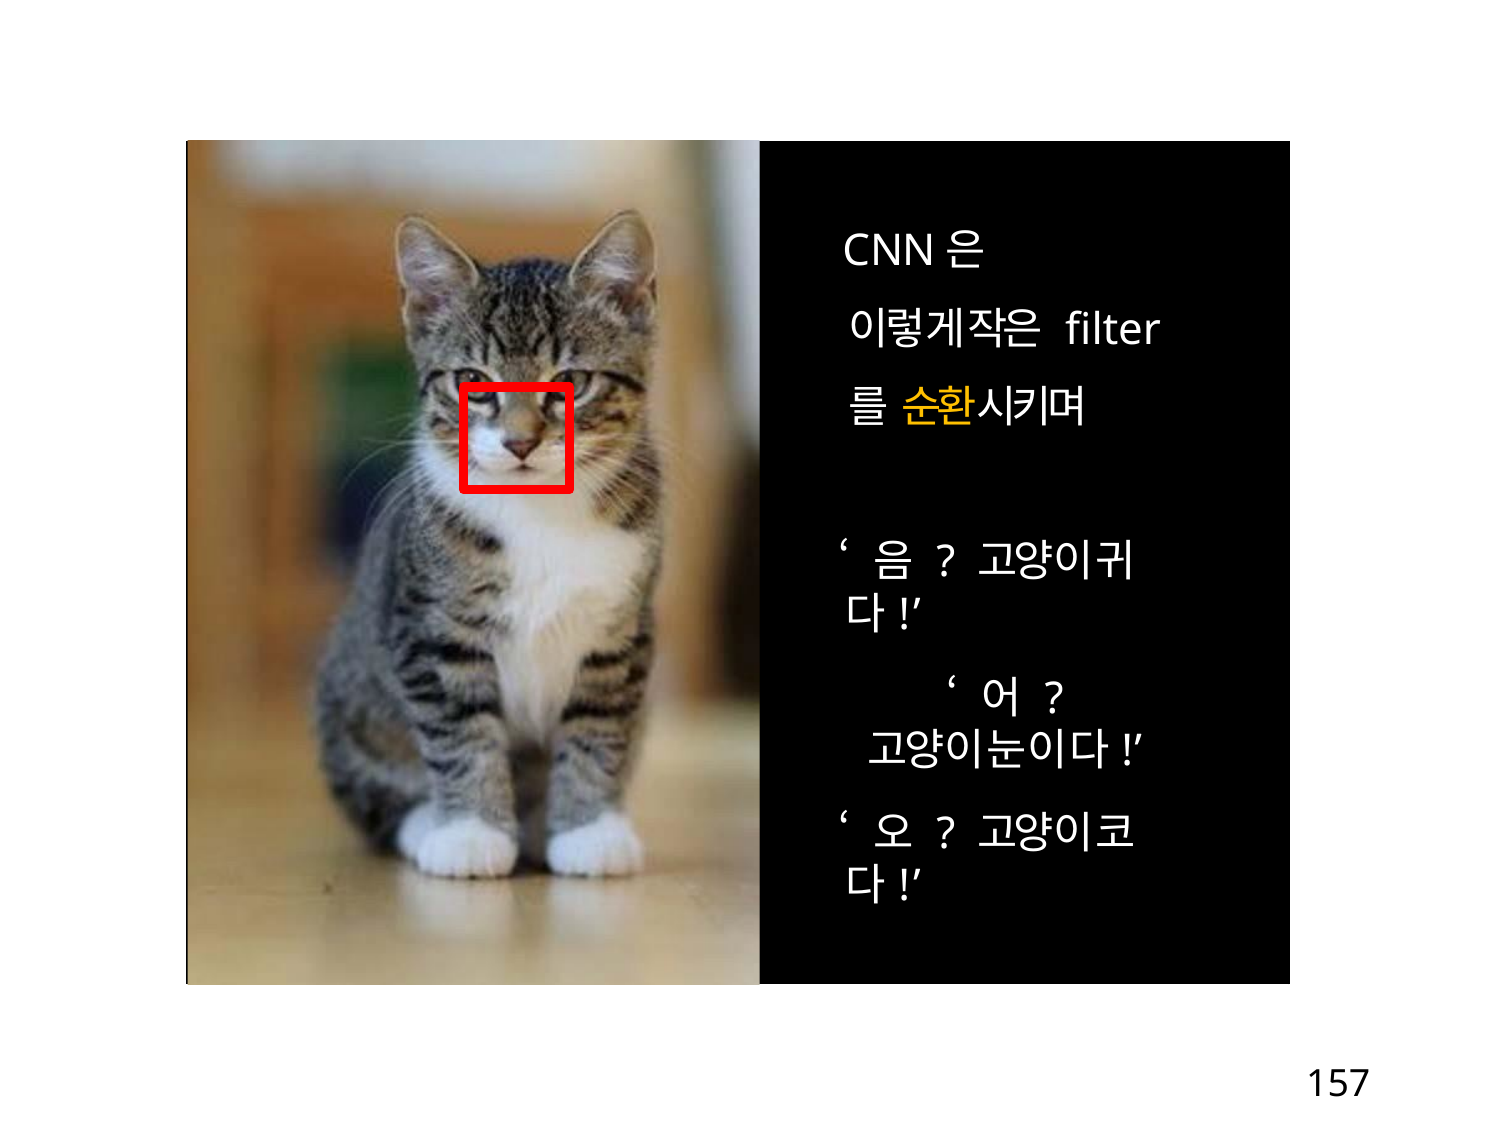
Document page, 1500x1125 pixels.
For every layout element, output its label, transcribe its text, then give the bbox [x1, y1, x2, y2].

text_box [760, 140, 1288, 985]
text_box CNN은 이렇게작은 filter를 순환시키며 ‘ 음 ? 고양이귀다!’ ‘ 어 ? 고양이눈이다!’ ‘ 오 ? 고양이코다!’ [824, 195, 1237, 910]
text_box [463, 386, 570, 490]
text_box [187, 140, 760, 985]
